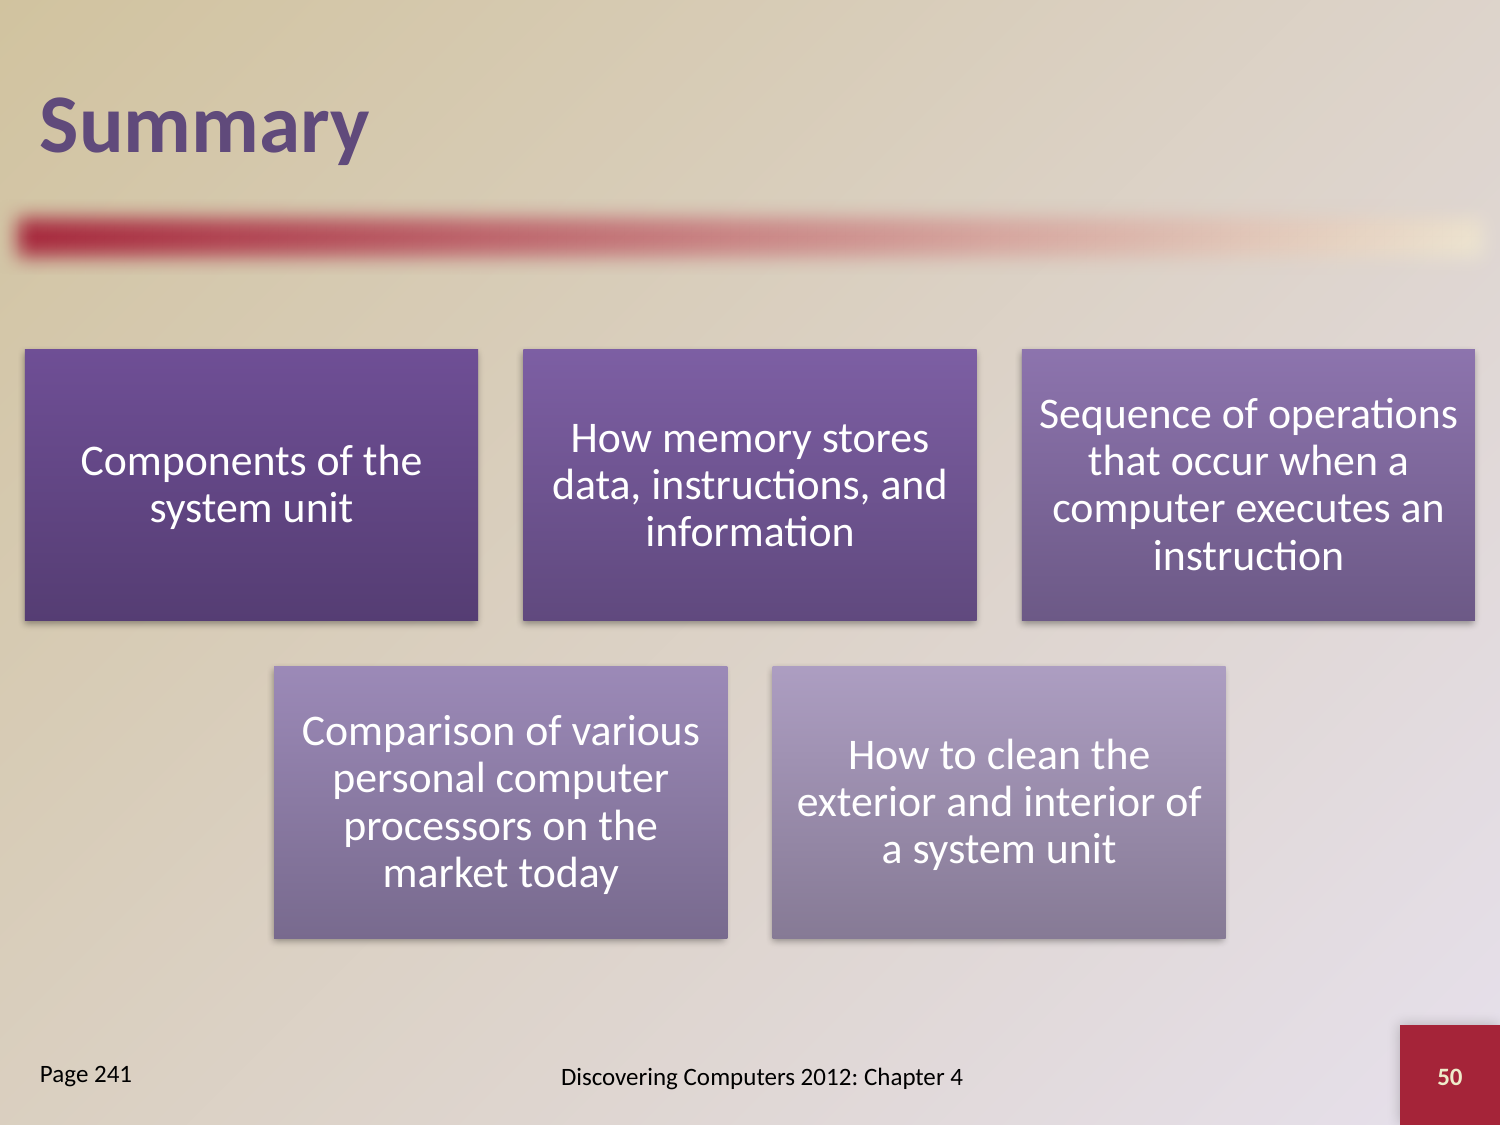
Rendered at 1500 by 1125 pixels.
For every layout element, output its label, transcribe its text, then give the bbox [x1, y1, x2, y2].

slide_number 50 [1400, 1025, 1500, 1125]
title Summary [24, 24, 1475, 213]
list Page 241 [24, 1050, 300, 1125]
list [24, 262, 1476, 1026]
footer Discovering Computers 2012: Chapter 4 [450, 1037, 1075, 1113]
